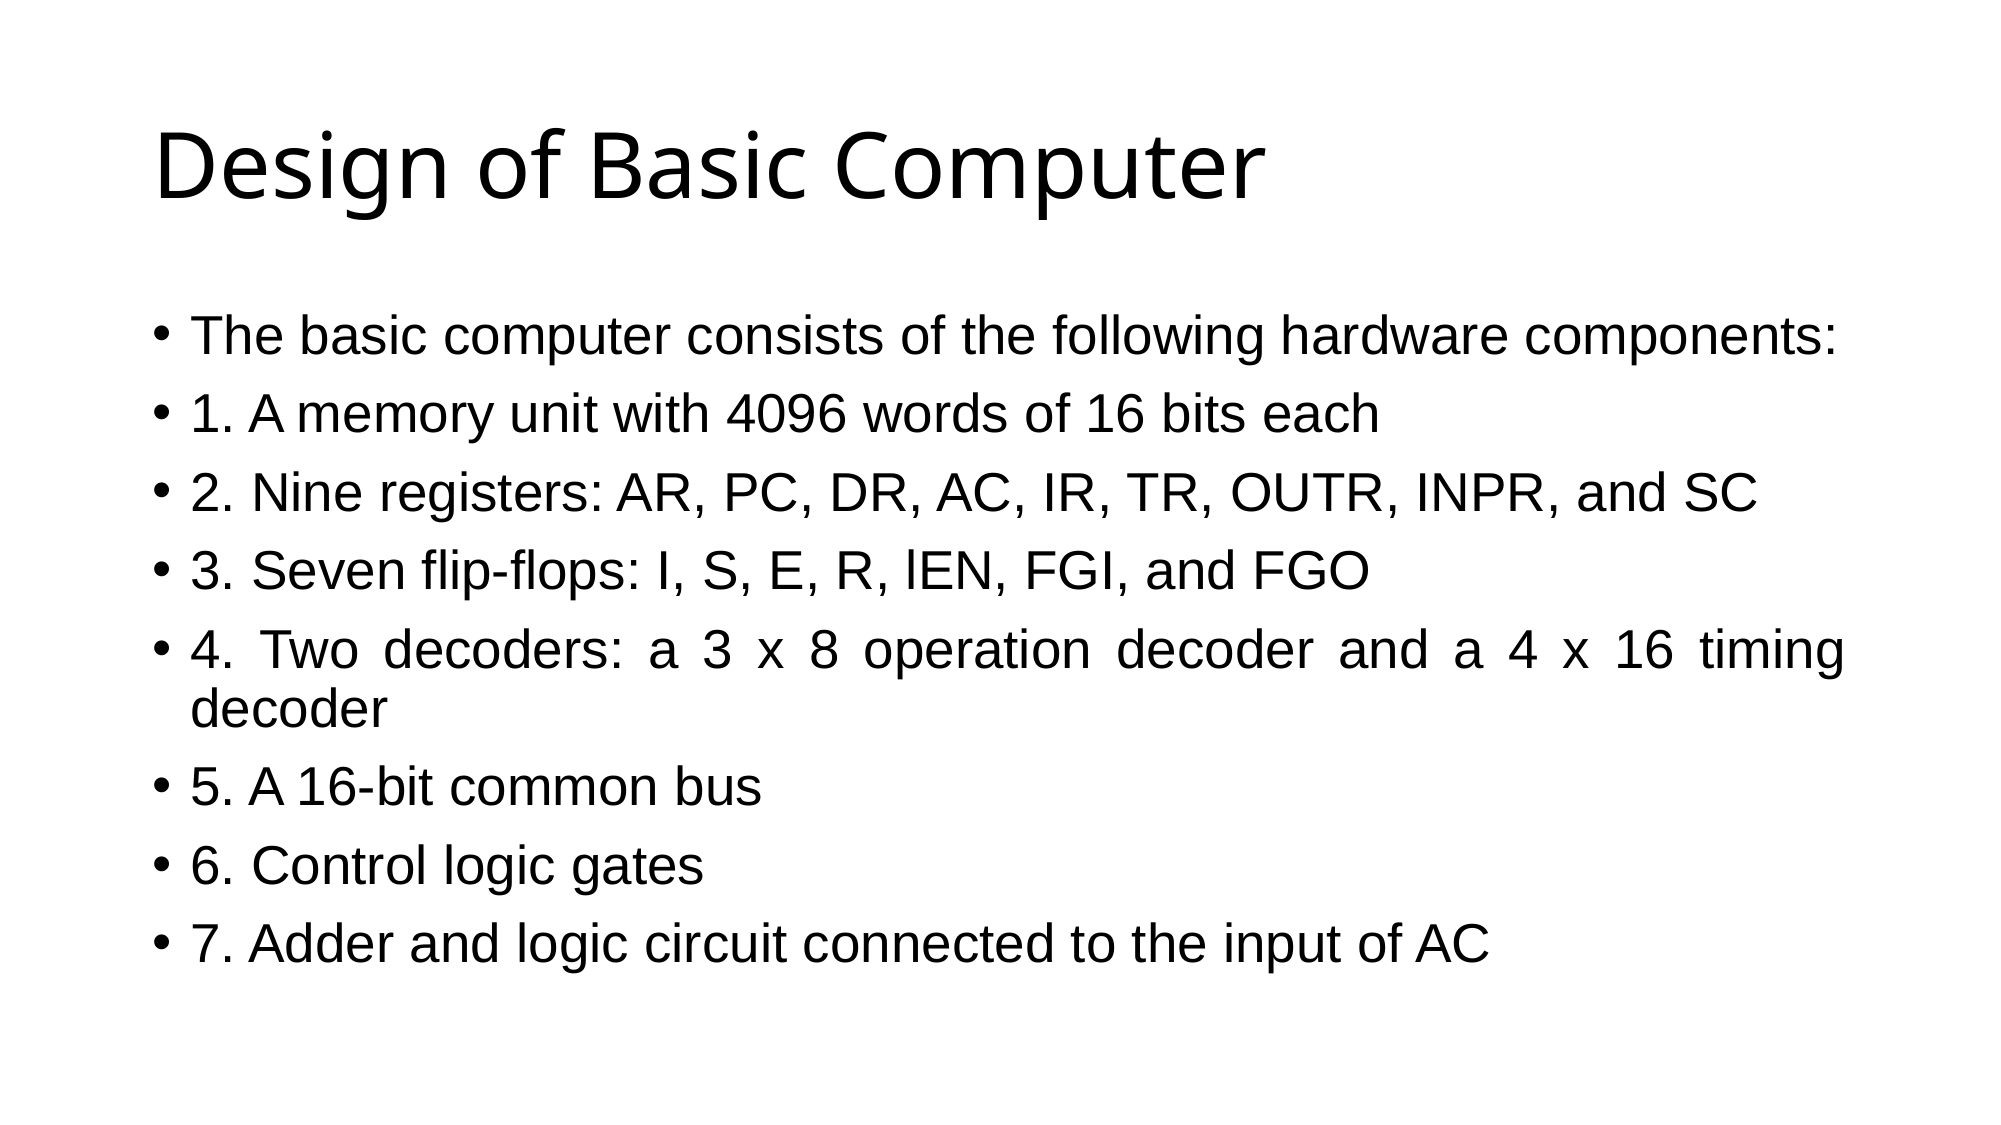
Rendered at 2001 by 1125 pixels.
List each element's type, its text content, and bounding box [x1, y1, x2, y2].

list The basic computer consists of the following hardware components: 1. A memory unit with 4096 words of 16 bits each 2. Nine registers: AR, PC, DR, AC, IR, TR, OUTR, INPR, and SC 3. Seven flip-flops: I, S, E, R, lEN, FGI, and FGO 4. Two decoders: a 3 x 8 operation decoder and a 4 x 16 timing decoder 5. A 16-bit common bus 6. Control logic gates 7. Adder and logic circuit connected to the input of AC [137, 299, 1863, 1014]
title Design of Basic Computer [137, 59, 1863, 278]
